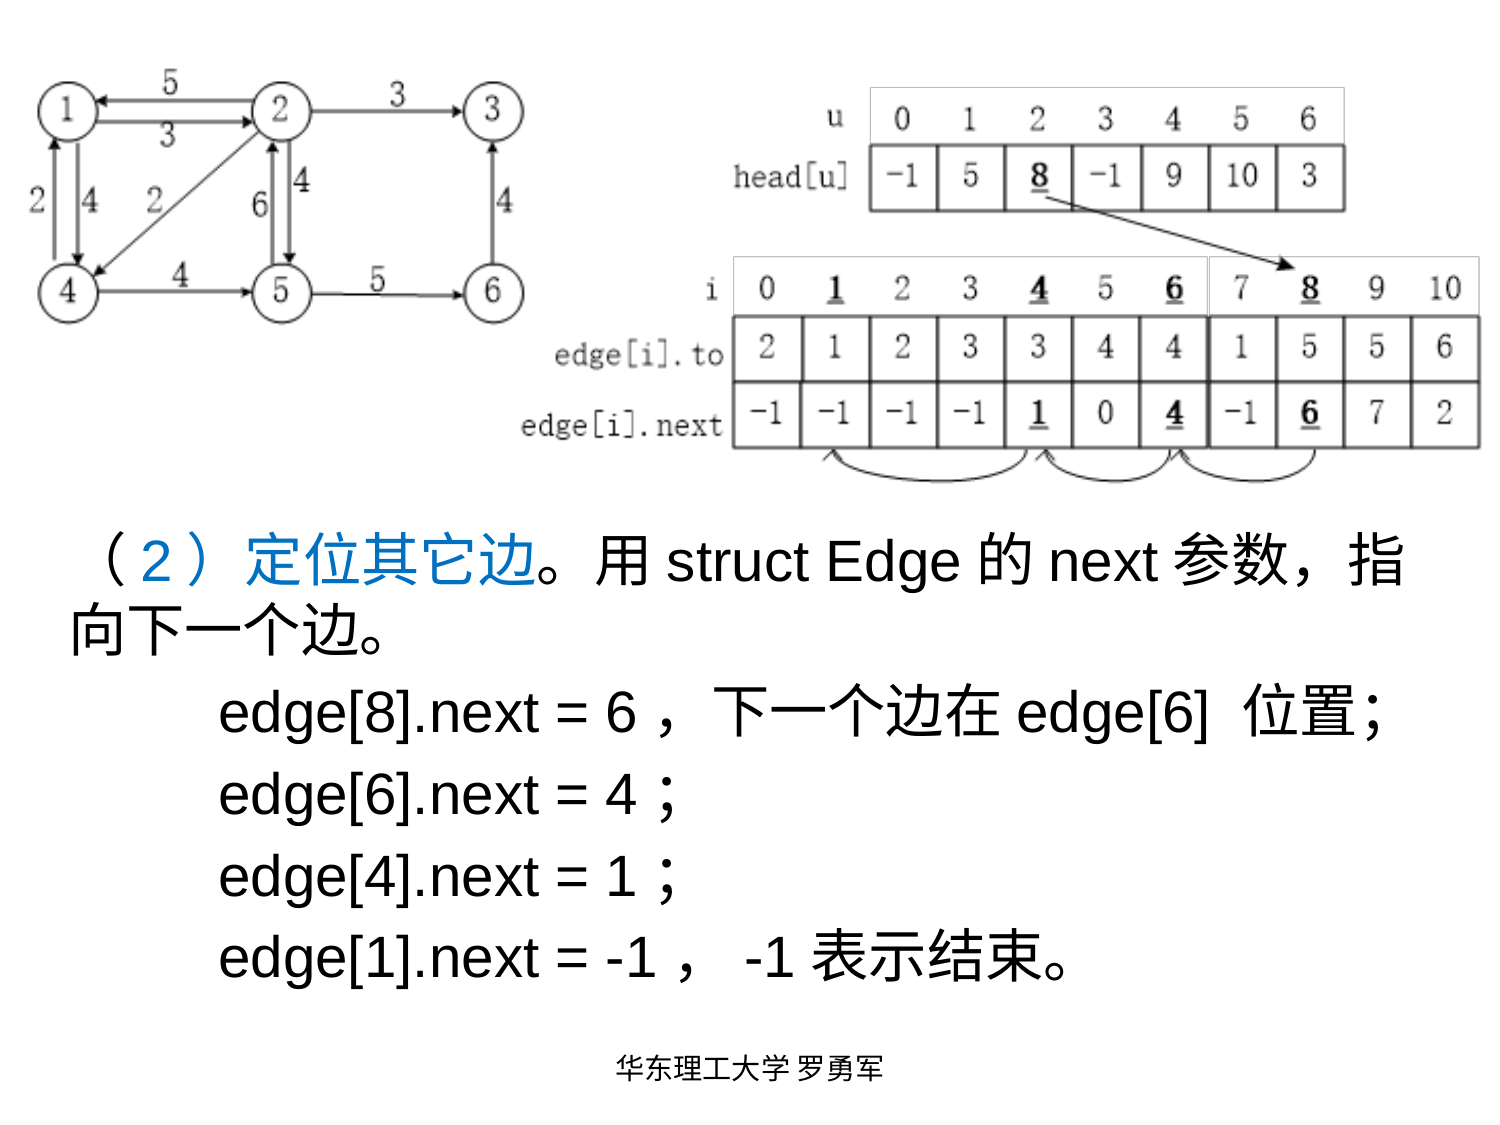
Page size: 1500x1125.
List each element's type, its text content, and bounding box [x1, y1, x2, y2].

footer 华东理工大学 罗勇军 [512, 1042, 988, 1075]
list （2）定位其它边。用struct Edge的next参数，指向下一个边。 edge[8].next = 6，下一个边在edge[6] 位置； edge[6].next = 4； edge[4].next = 1； edge[1].next = -1，-1表示结束。 [53, 515, 1477, 1059]
picture [0, 44, 1500, 500]
